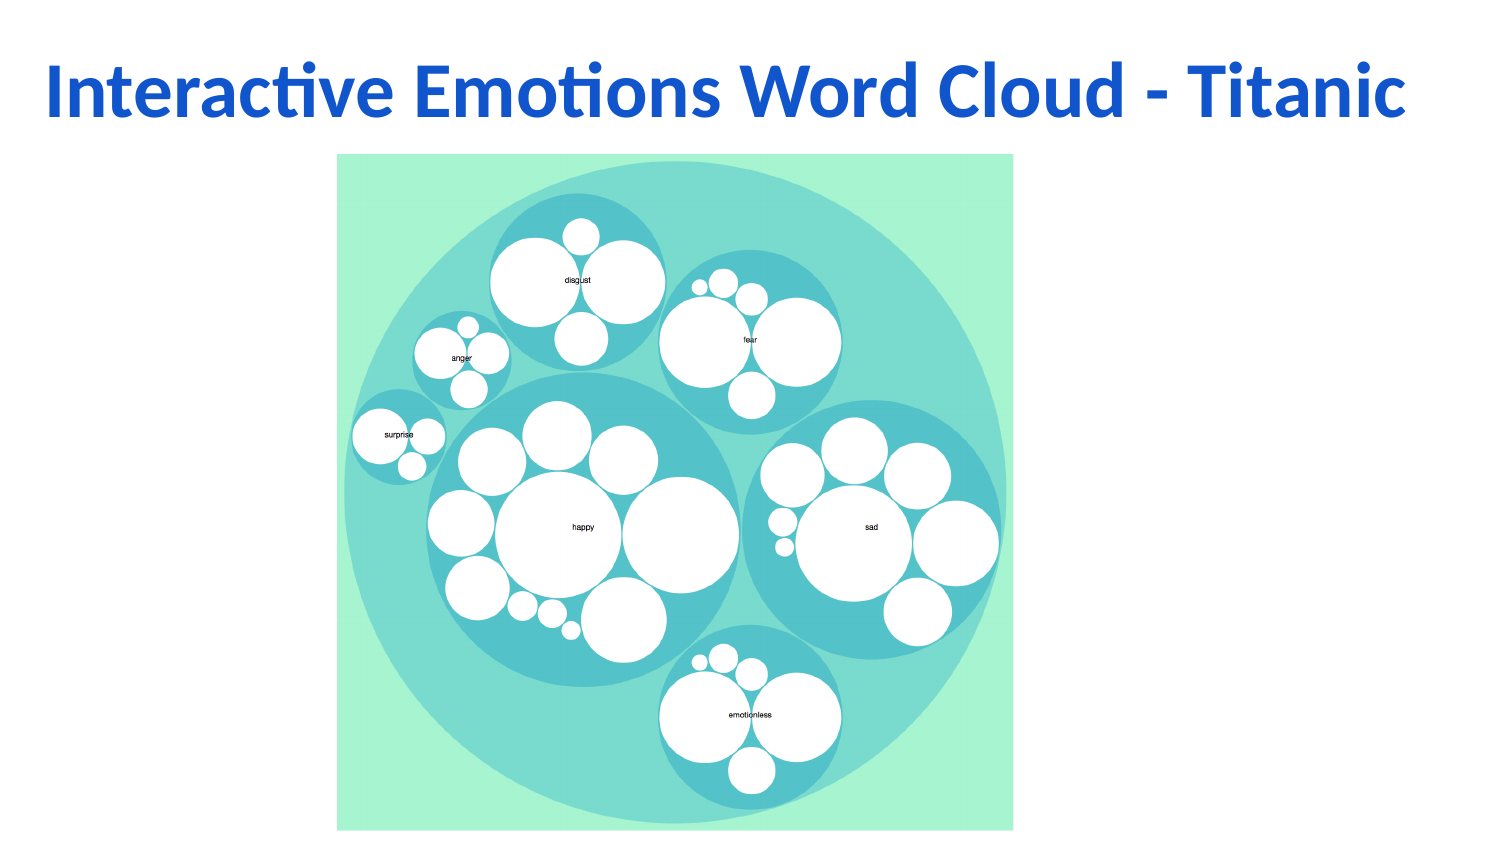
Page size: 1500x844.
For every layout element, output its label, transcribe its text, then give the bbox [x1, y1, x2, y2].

picture [337, 154, 1014, 832]
title Interactive Emotions Word Cloud - Titanic [29, 23, 1493, 117]
